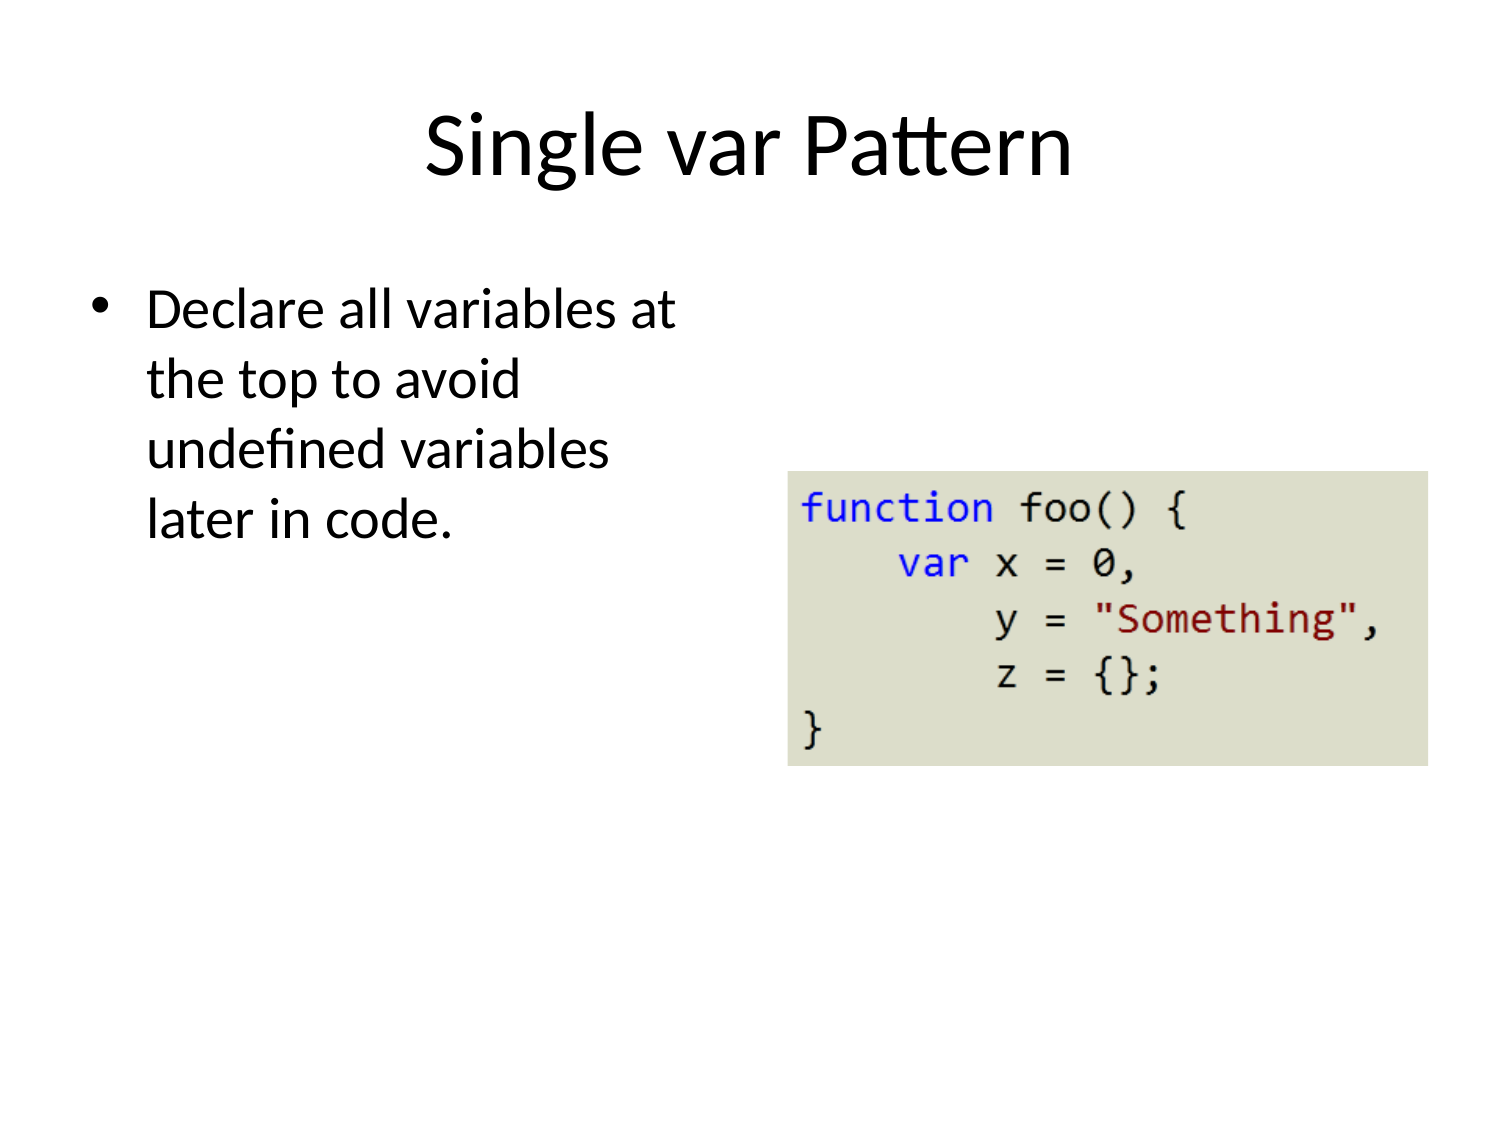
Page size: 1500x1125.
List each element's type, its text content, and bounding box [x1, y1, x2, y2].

title Single var Pattern [75, 45, 1425, 233]
list Declare all variables at the top to avoid undefined variables later in code. [75, 262, 738, 1005]
picture [787, 471, 1429, 766]
